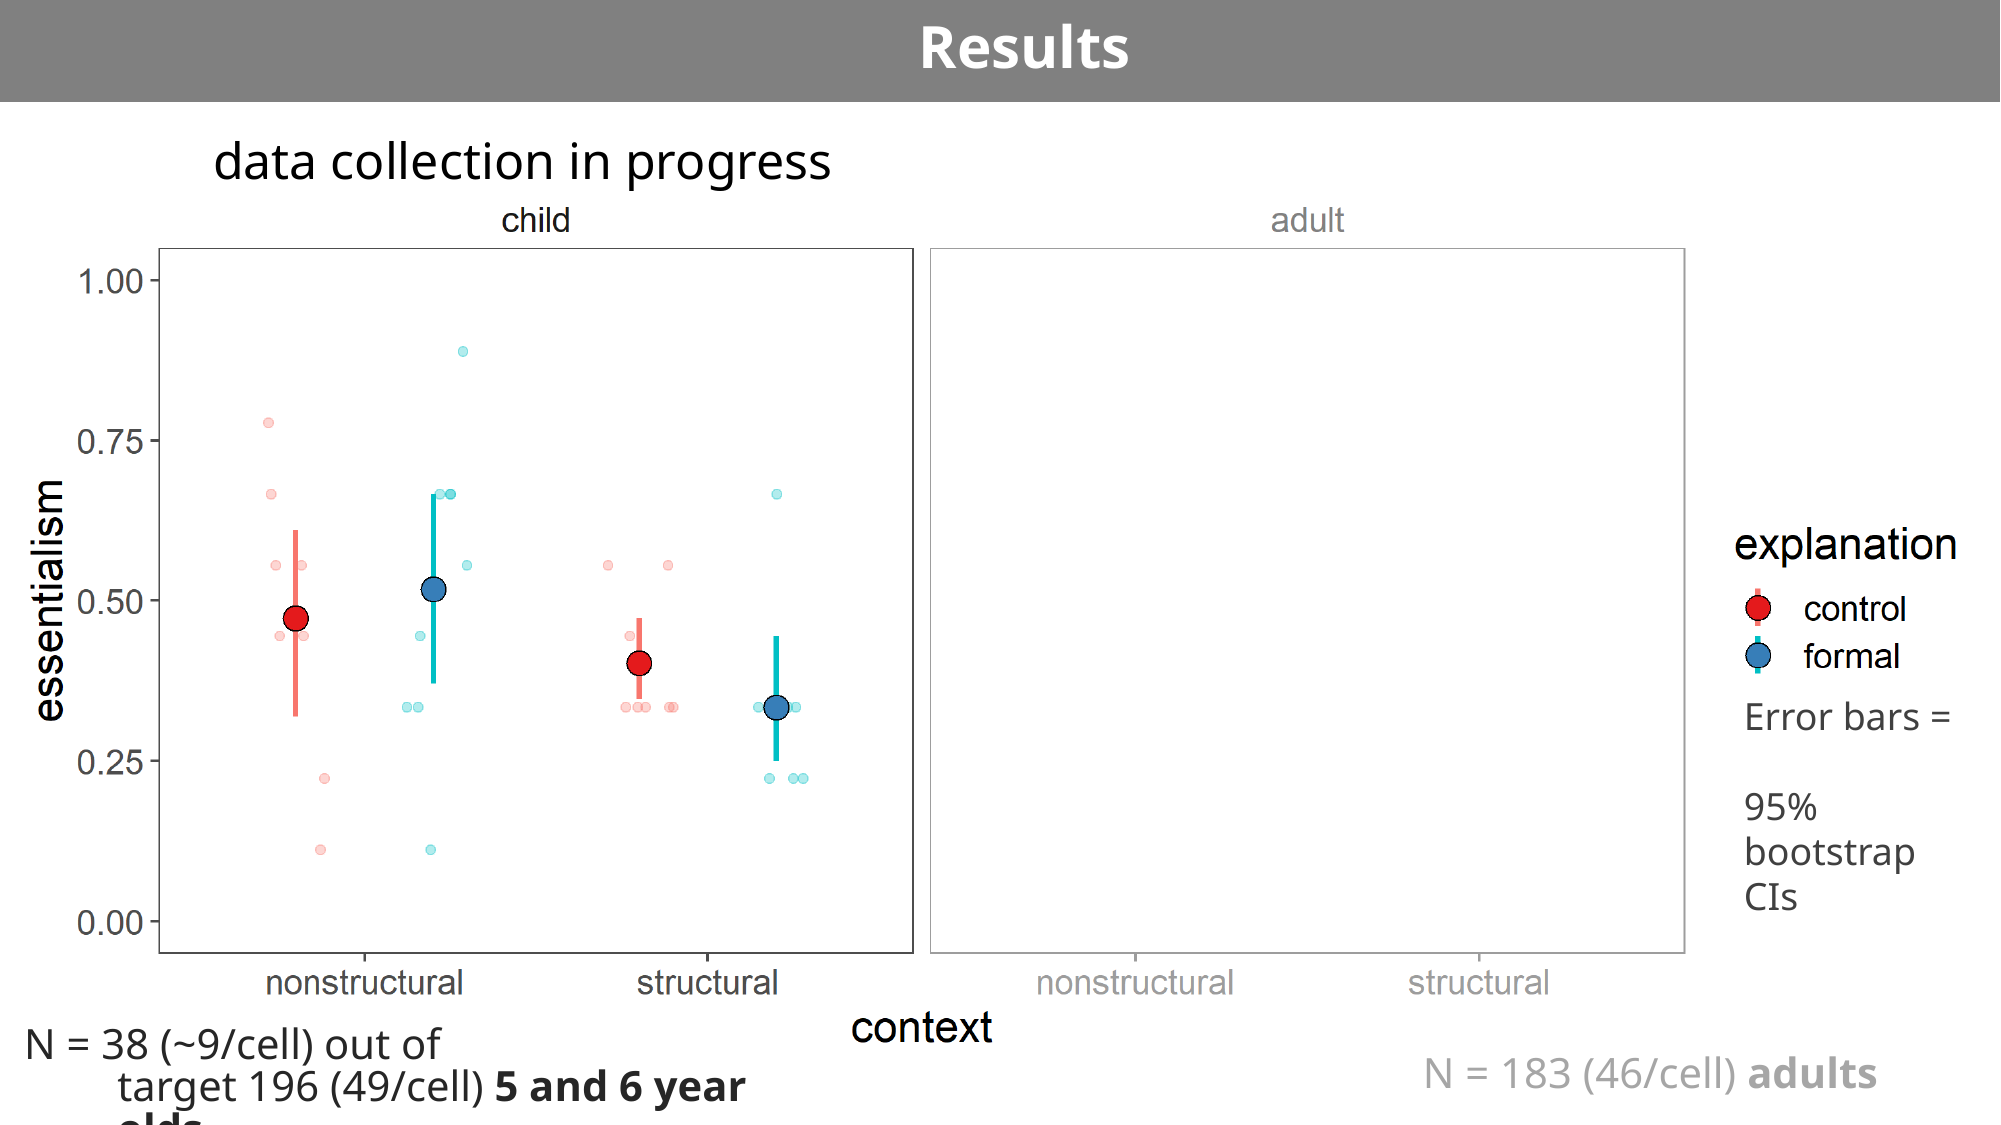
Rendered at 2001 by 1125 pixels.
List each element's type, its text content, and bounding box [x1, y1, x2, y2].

picture [13, 173, 1992, 1064]
text_box Results [0, 0, 2000, 102]
text_box data collection in progress [198, 121, 848, 173]
text_box N = 38 (~9/cell) out of target 196 (49/cell) 5 and 6 year olds [9, 1017, 850, 1120]
text_box N = 183 (46/cell) adults [1408, 1039, 2000, 1104]
